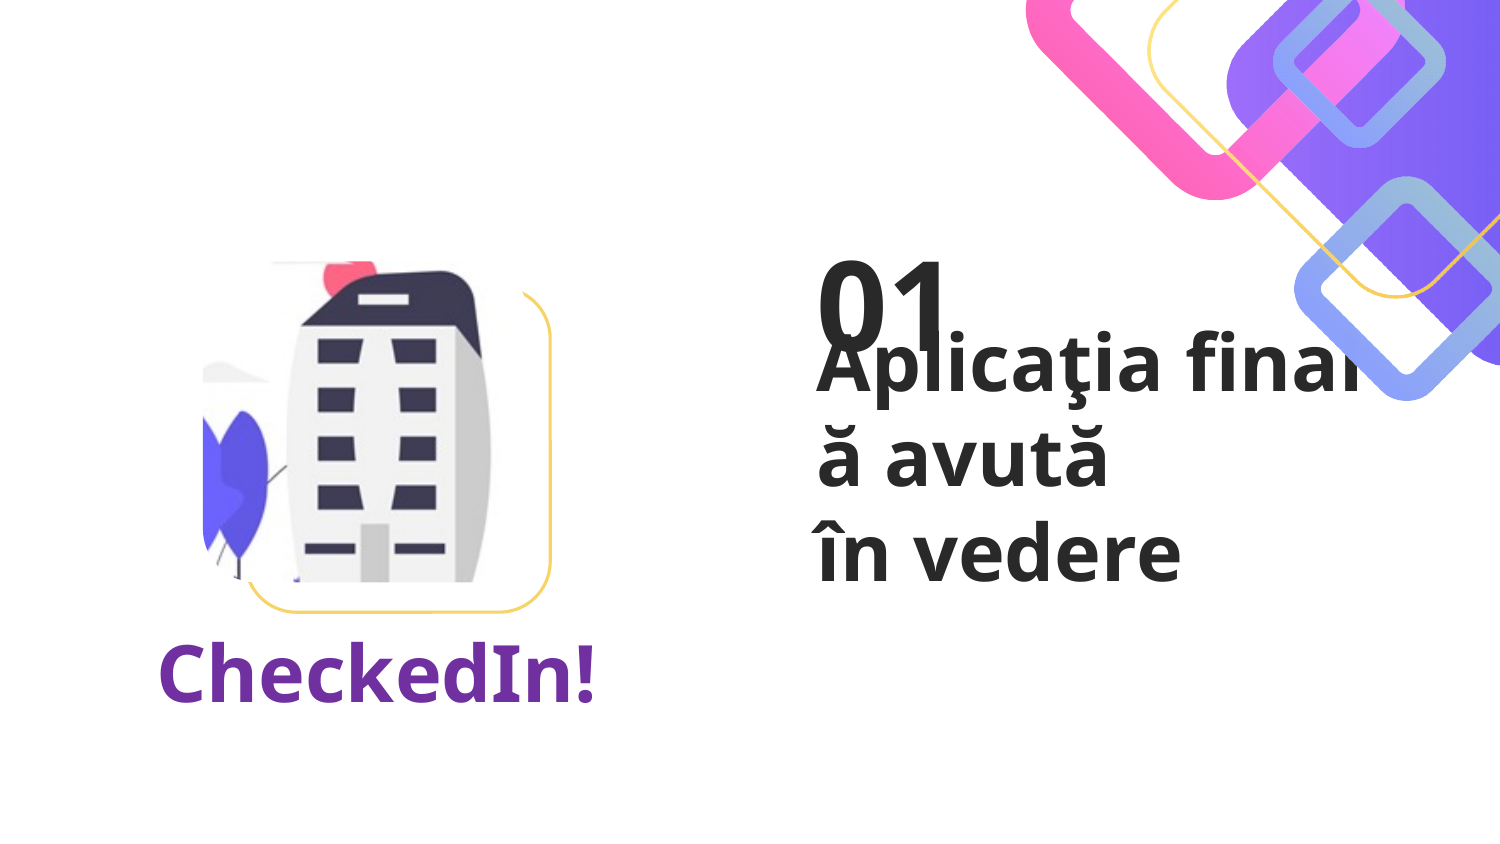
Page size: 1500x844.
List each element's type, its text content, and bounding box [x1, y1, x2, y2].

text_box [1024, 0, 1500, 401]
title 01 [801, 228, 1019, 392]
text_box [255, 299, 551, 608]
text_box CheckedIn! [141, 608, 1405, 703]
title Aplicaţia finală avută în vedere [801, 404, 1425, 613]
picture [202, 261, 528, 583]
